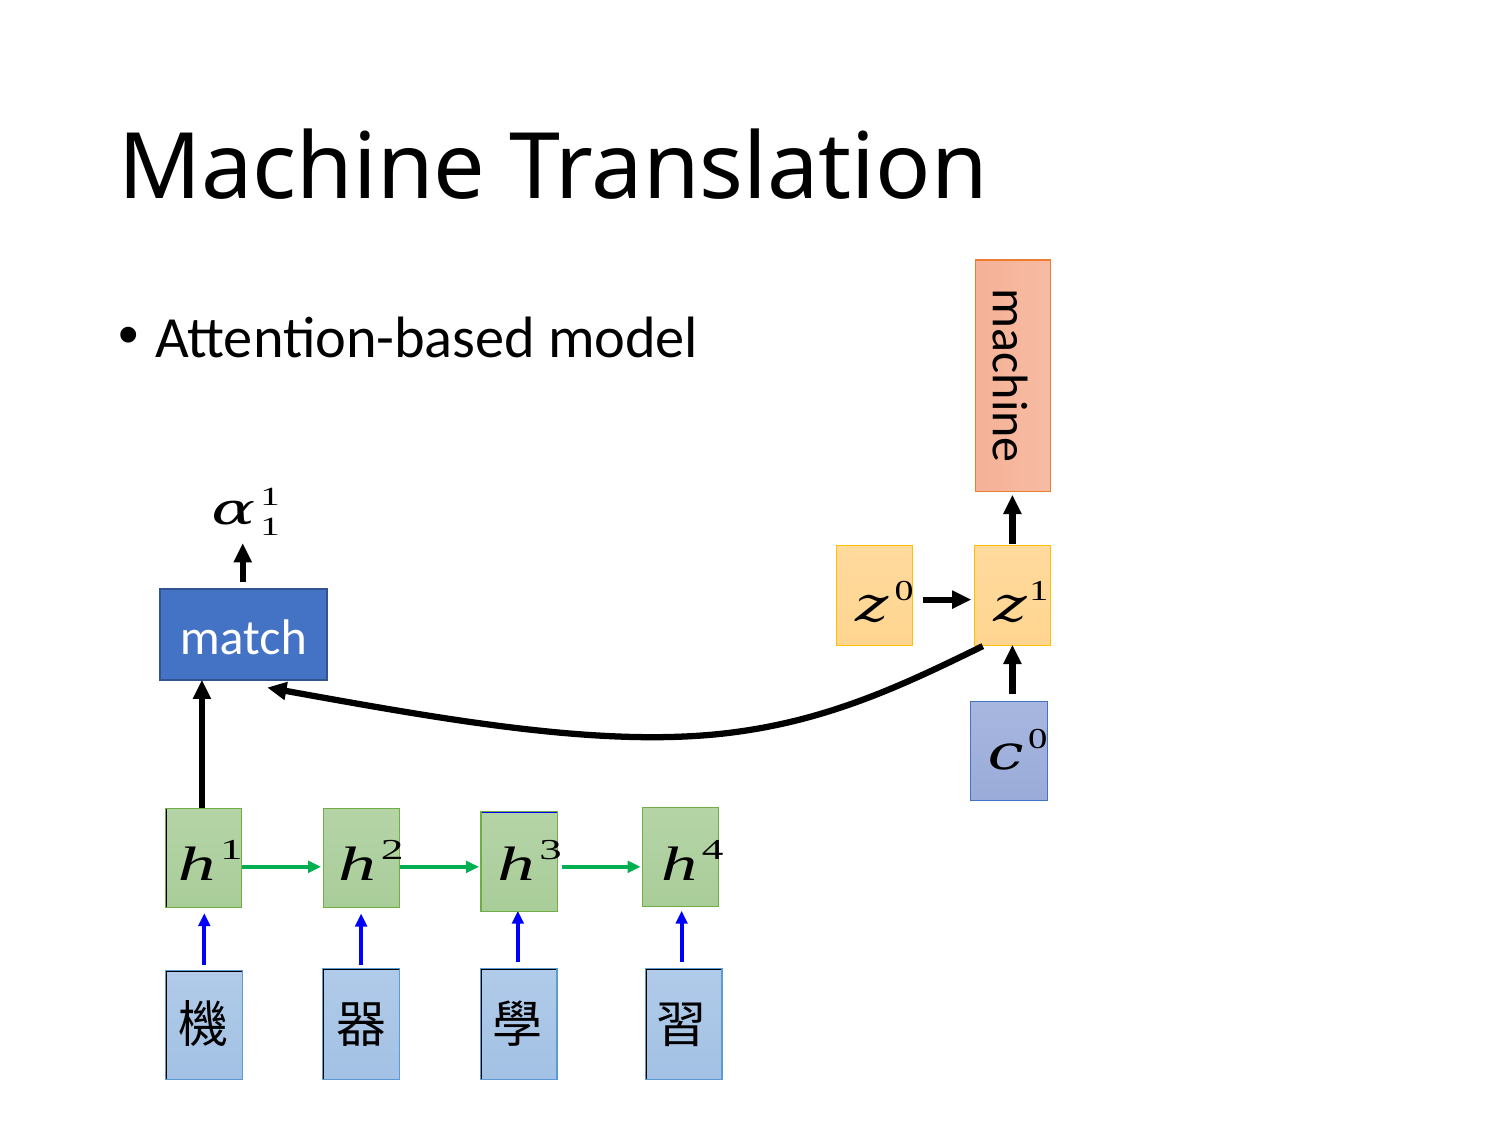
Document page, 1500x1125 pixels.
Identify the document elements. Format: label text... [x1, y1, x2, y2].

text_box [974, 545, 1051, 646]
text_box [974, 259, 1051, 492]
title Machine Translation [103, 59, 1397, 278]
list Attention-based model [103, 299, 1397, 1014]
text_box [836, 545, 913, 646]
text_box [970, 701, 1048, 801]
text_box [267, 646, 984, 739]
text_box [152, 807, 734, 1080]
text_box match [159, 588, 328, 681]
